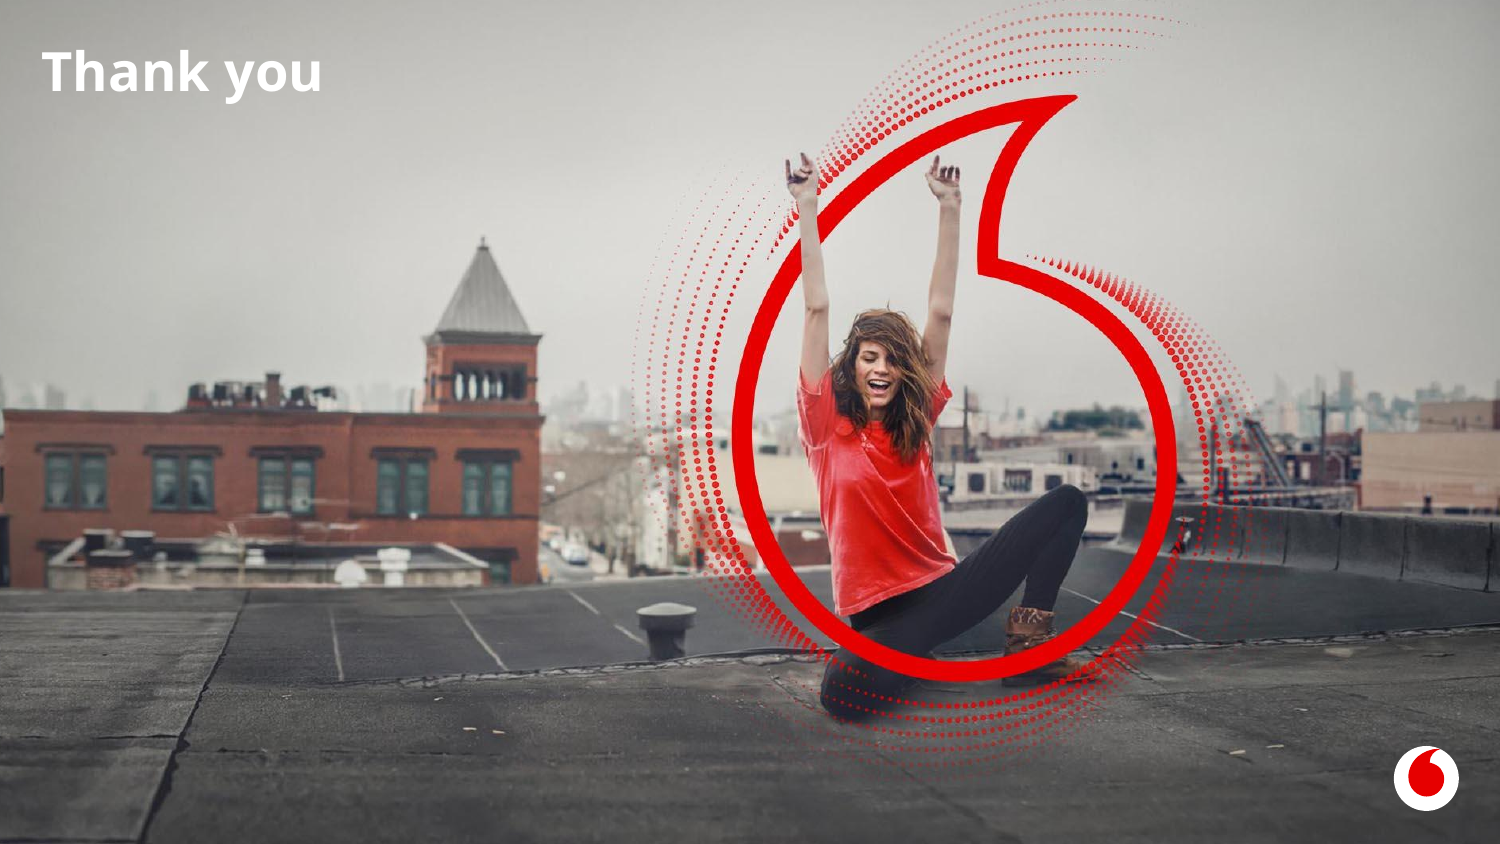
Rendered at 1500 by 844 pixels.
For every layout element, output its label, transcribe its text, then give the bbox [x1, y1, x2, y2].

picture [0, 0, 1500, 844]
title Thank you [41, 46, 733, 166]
